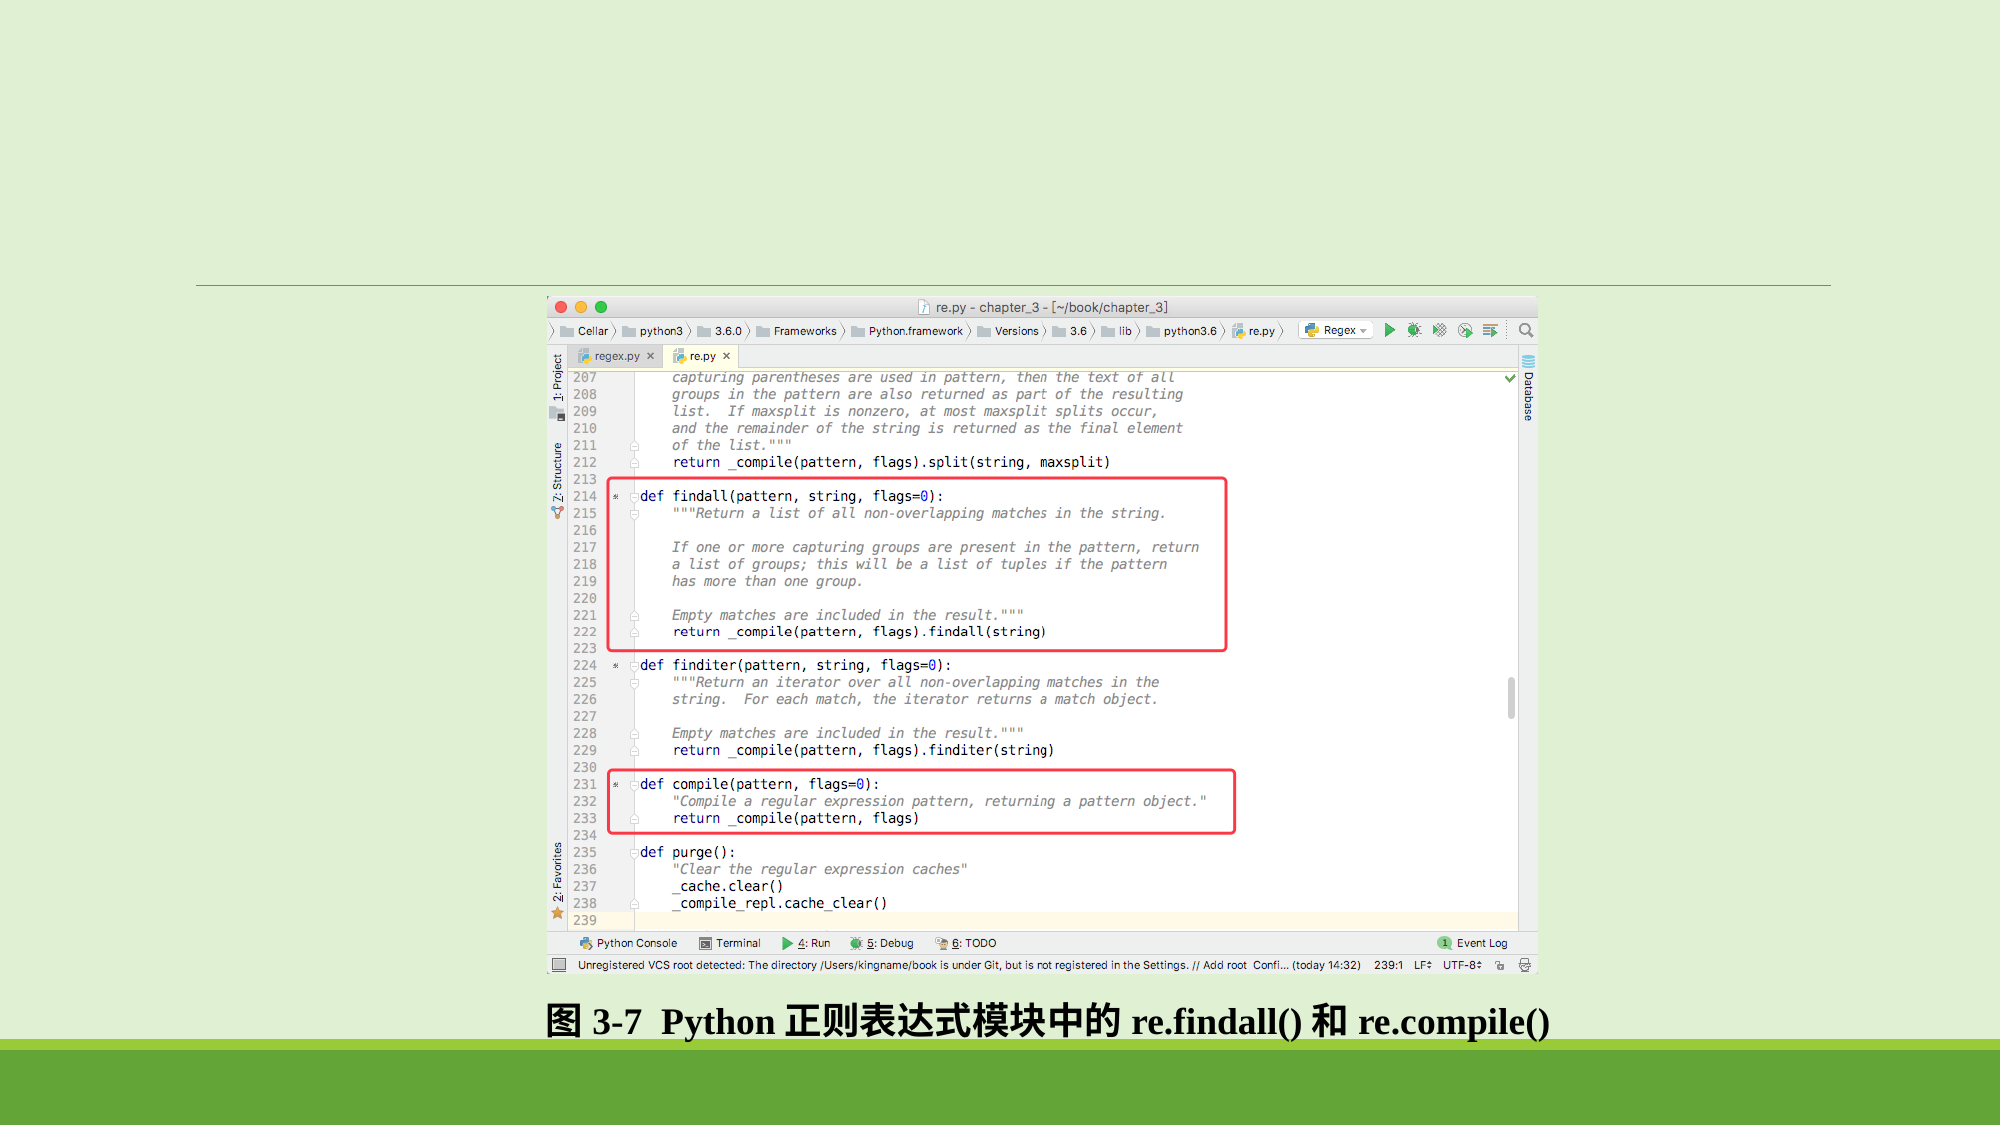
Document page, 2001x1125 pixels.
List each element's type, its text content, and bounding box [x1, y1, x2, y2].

picture [546, 296, 1539, 974]
text_box 图3-7 Python正则表达式模块中的re.findall()和re.compile() [531, 989, 1566, 1050]
